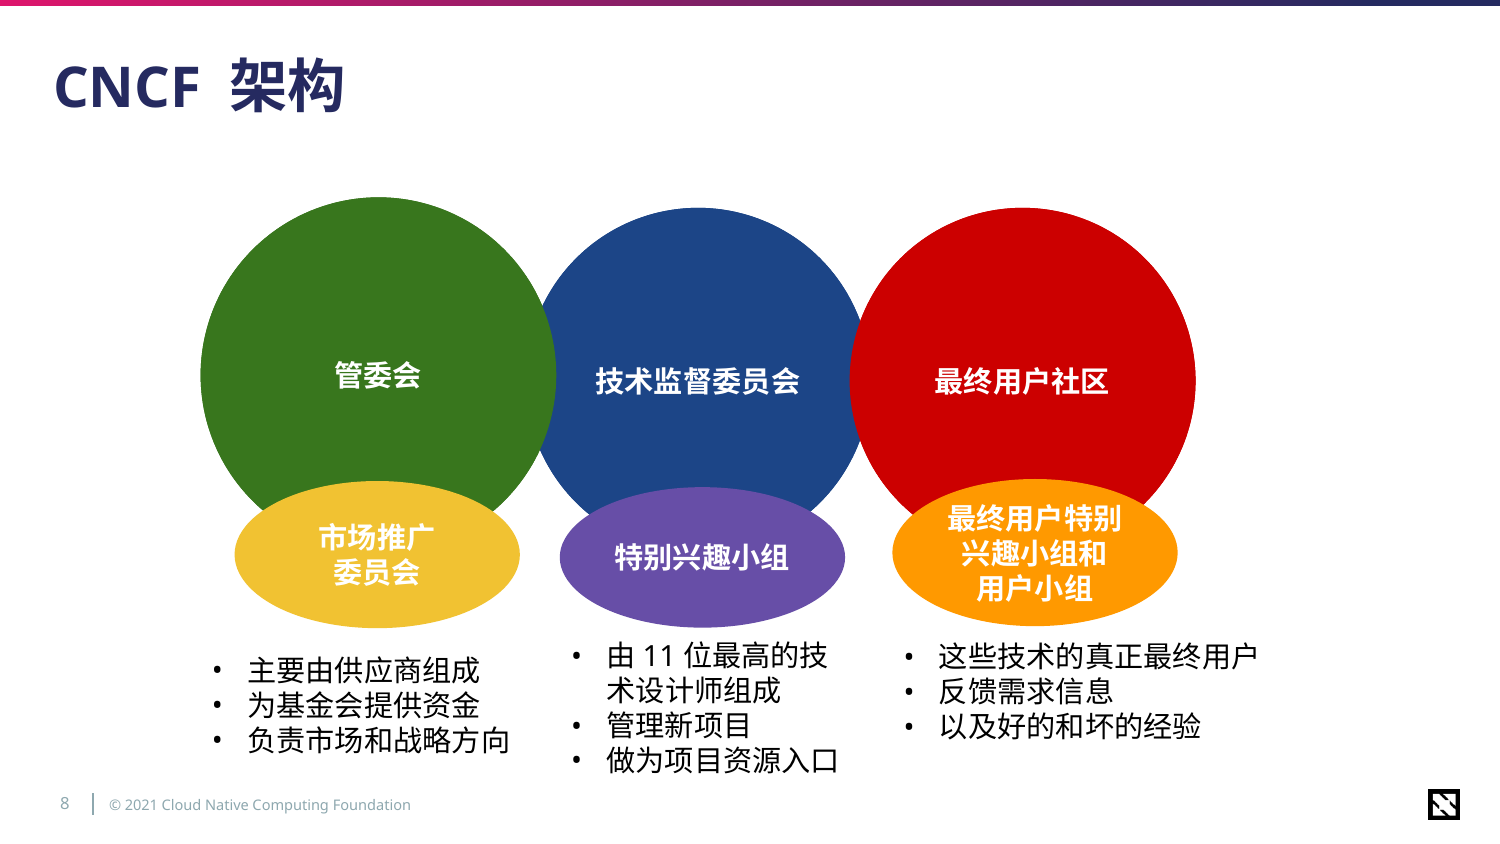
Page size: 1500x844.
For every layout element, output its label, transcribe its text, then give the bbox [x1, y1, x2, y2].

title CNCF 架构 [42, 52, 1458, 126]
text_box 由11位最高的技术设计师组成 管理新项目 做为项目资源入口 [559, 631, 867, 746]
text_box 主要由供应商组成 为基金会提供资金 负责市场和战略方向 [200, 646, 533, 760]
text_box 这些技术的真正最终用户 反馈需求信息 以及好的和坏的经验 [892, 632, 1294, 747]
text_box 最终用户社区 [849, 207, 1196, 514]
text_box 特别兴趣小组 [559, 487, 846, 628]
text_box 管委会 [200, 197, 557, 511]
picture [1428, 789, 1460, 820]
text_box 市场推广 委员会 [234, 481, 520, 629]
text_box 最终用户特别兴趣小组和 用户小组 [892, 478, 1178, 627]
text_box 技术监督委员会 [540, 207, 860, 514]
list Marketing Committee [42, 137, 1458, 731]
